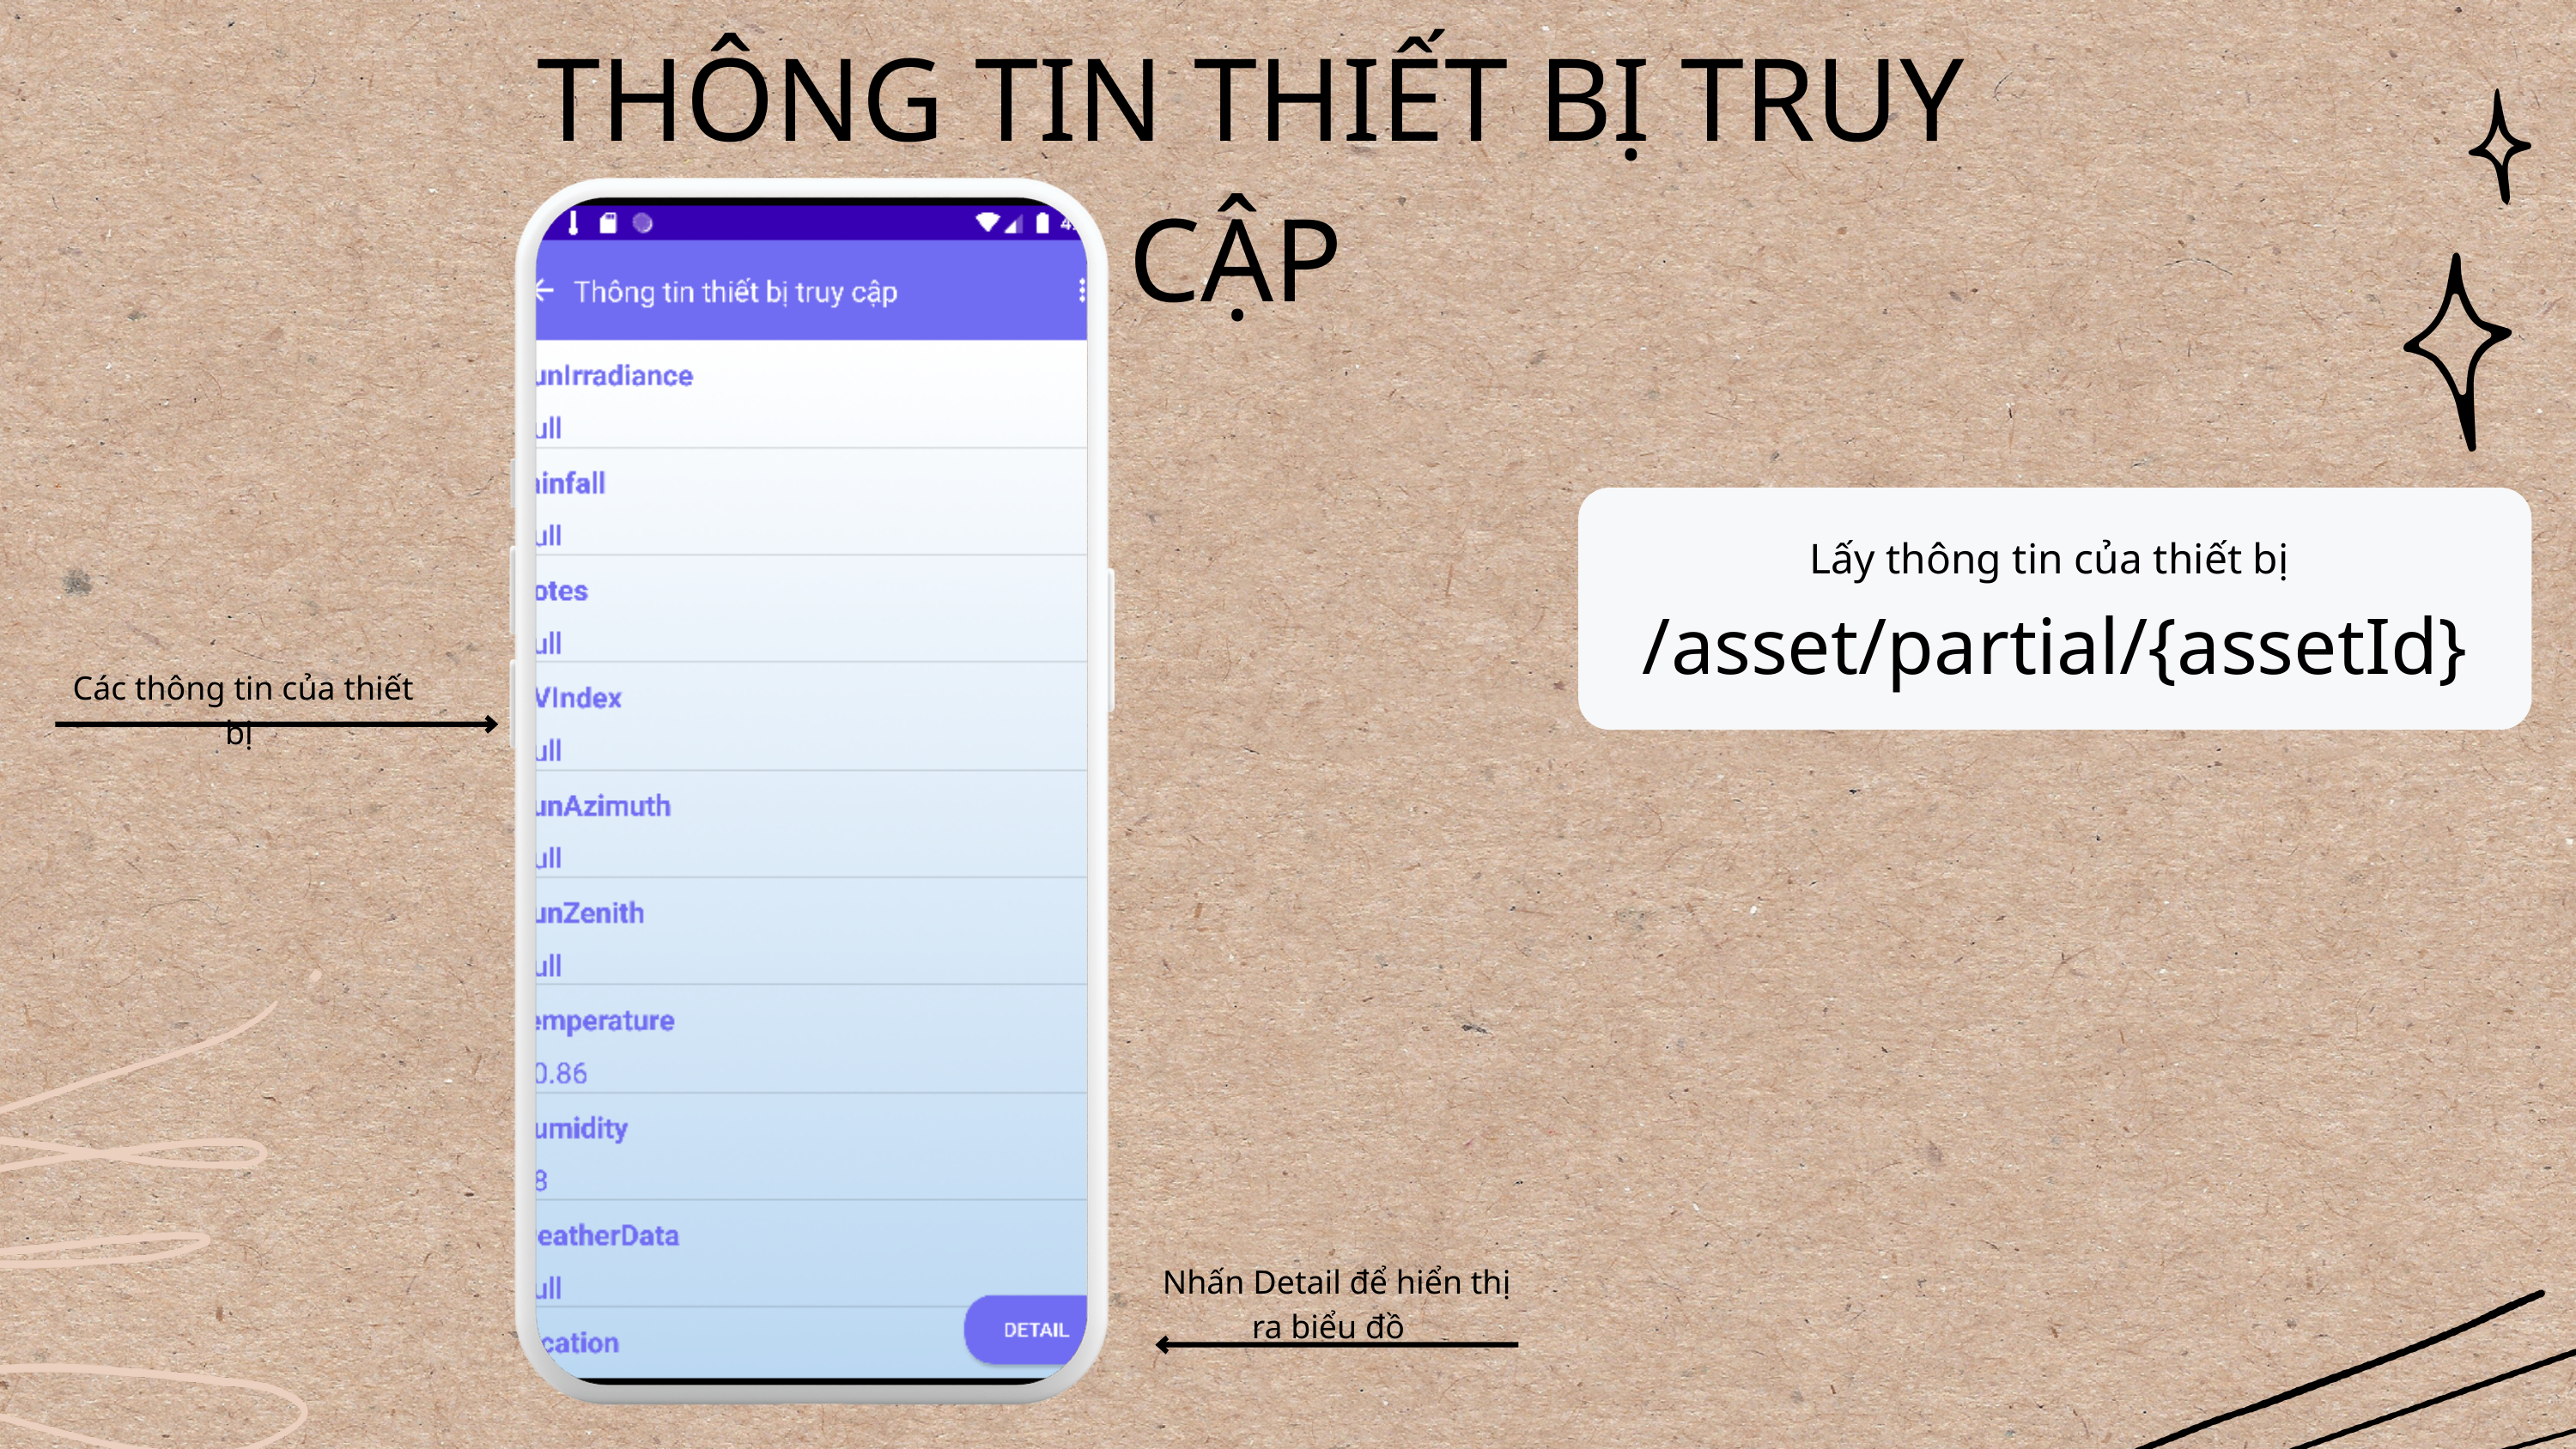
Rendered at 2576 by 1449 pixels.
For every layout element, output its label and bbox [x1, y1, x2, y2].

picture [0, 0, 2576, 1449]
text_box [1577, 487, 2532, 731]
text_box [508, 178, 1115, 1405]
